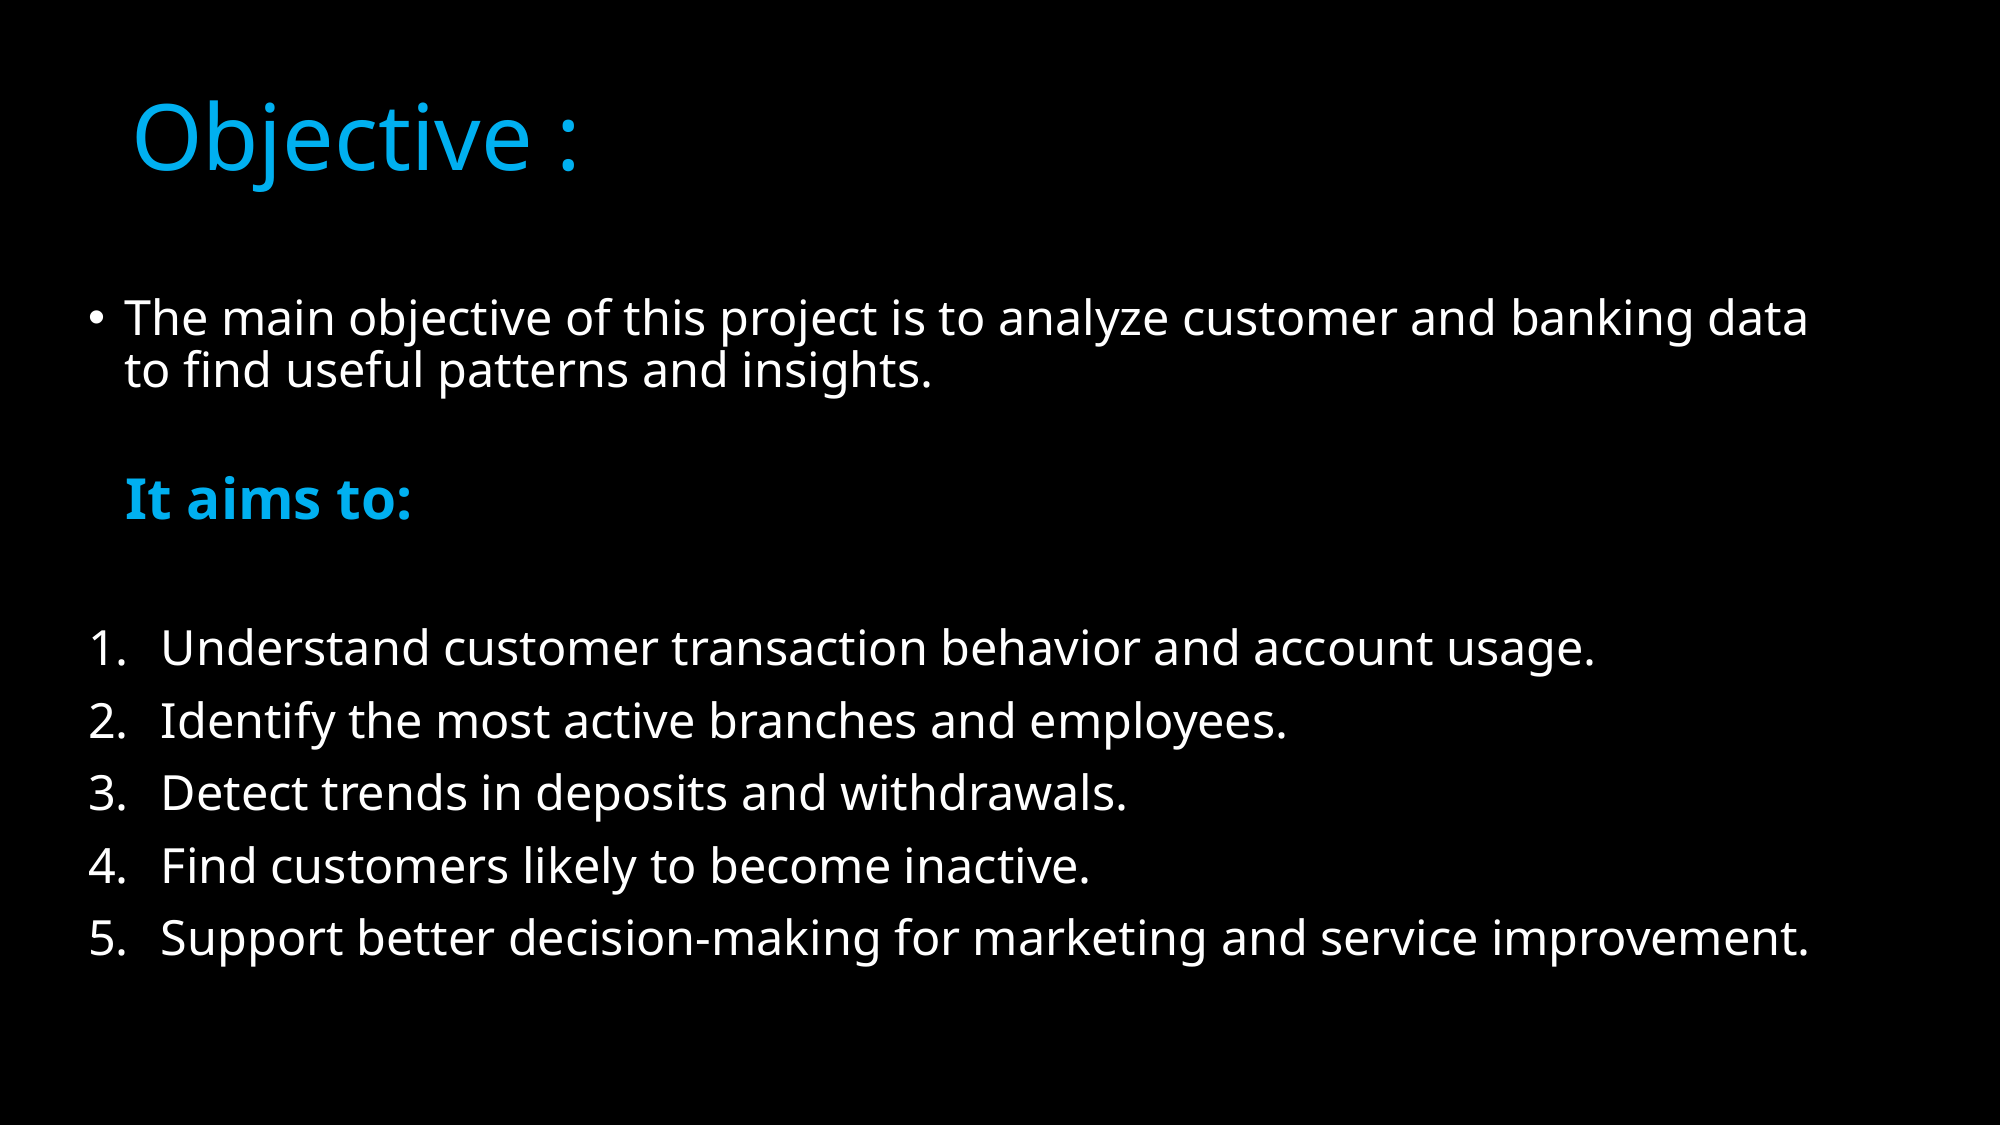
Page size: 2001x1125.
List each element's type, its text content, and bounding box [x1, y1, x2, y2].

list The main objective of this project is to analyze customer and banking data to find useful patterns and insights. It aims to: Understand customer transaction behavior and account usage. Identify the most active branches and employees. Detect trends in deposits and withdrawals. Find customers likely to become inactive. Support better decision-making for marketing and service improvement. [73, 285, 1863, 1014]
title Objective : [116, 59, 672, 222]
